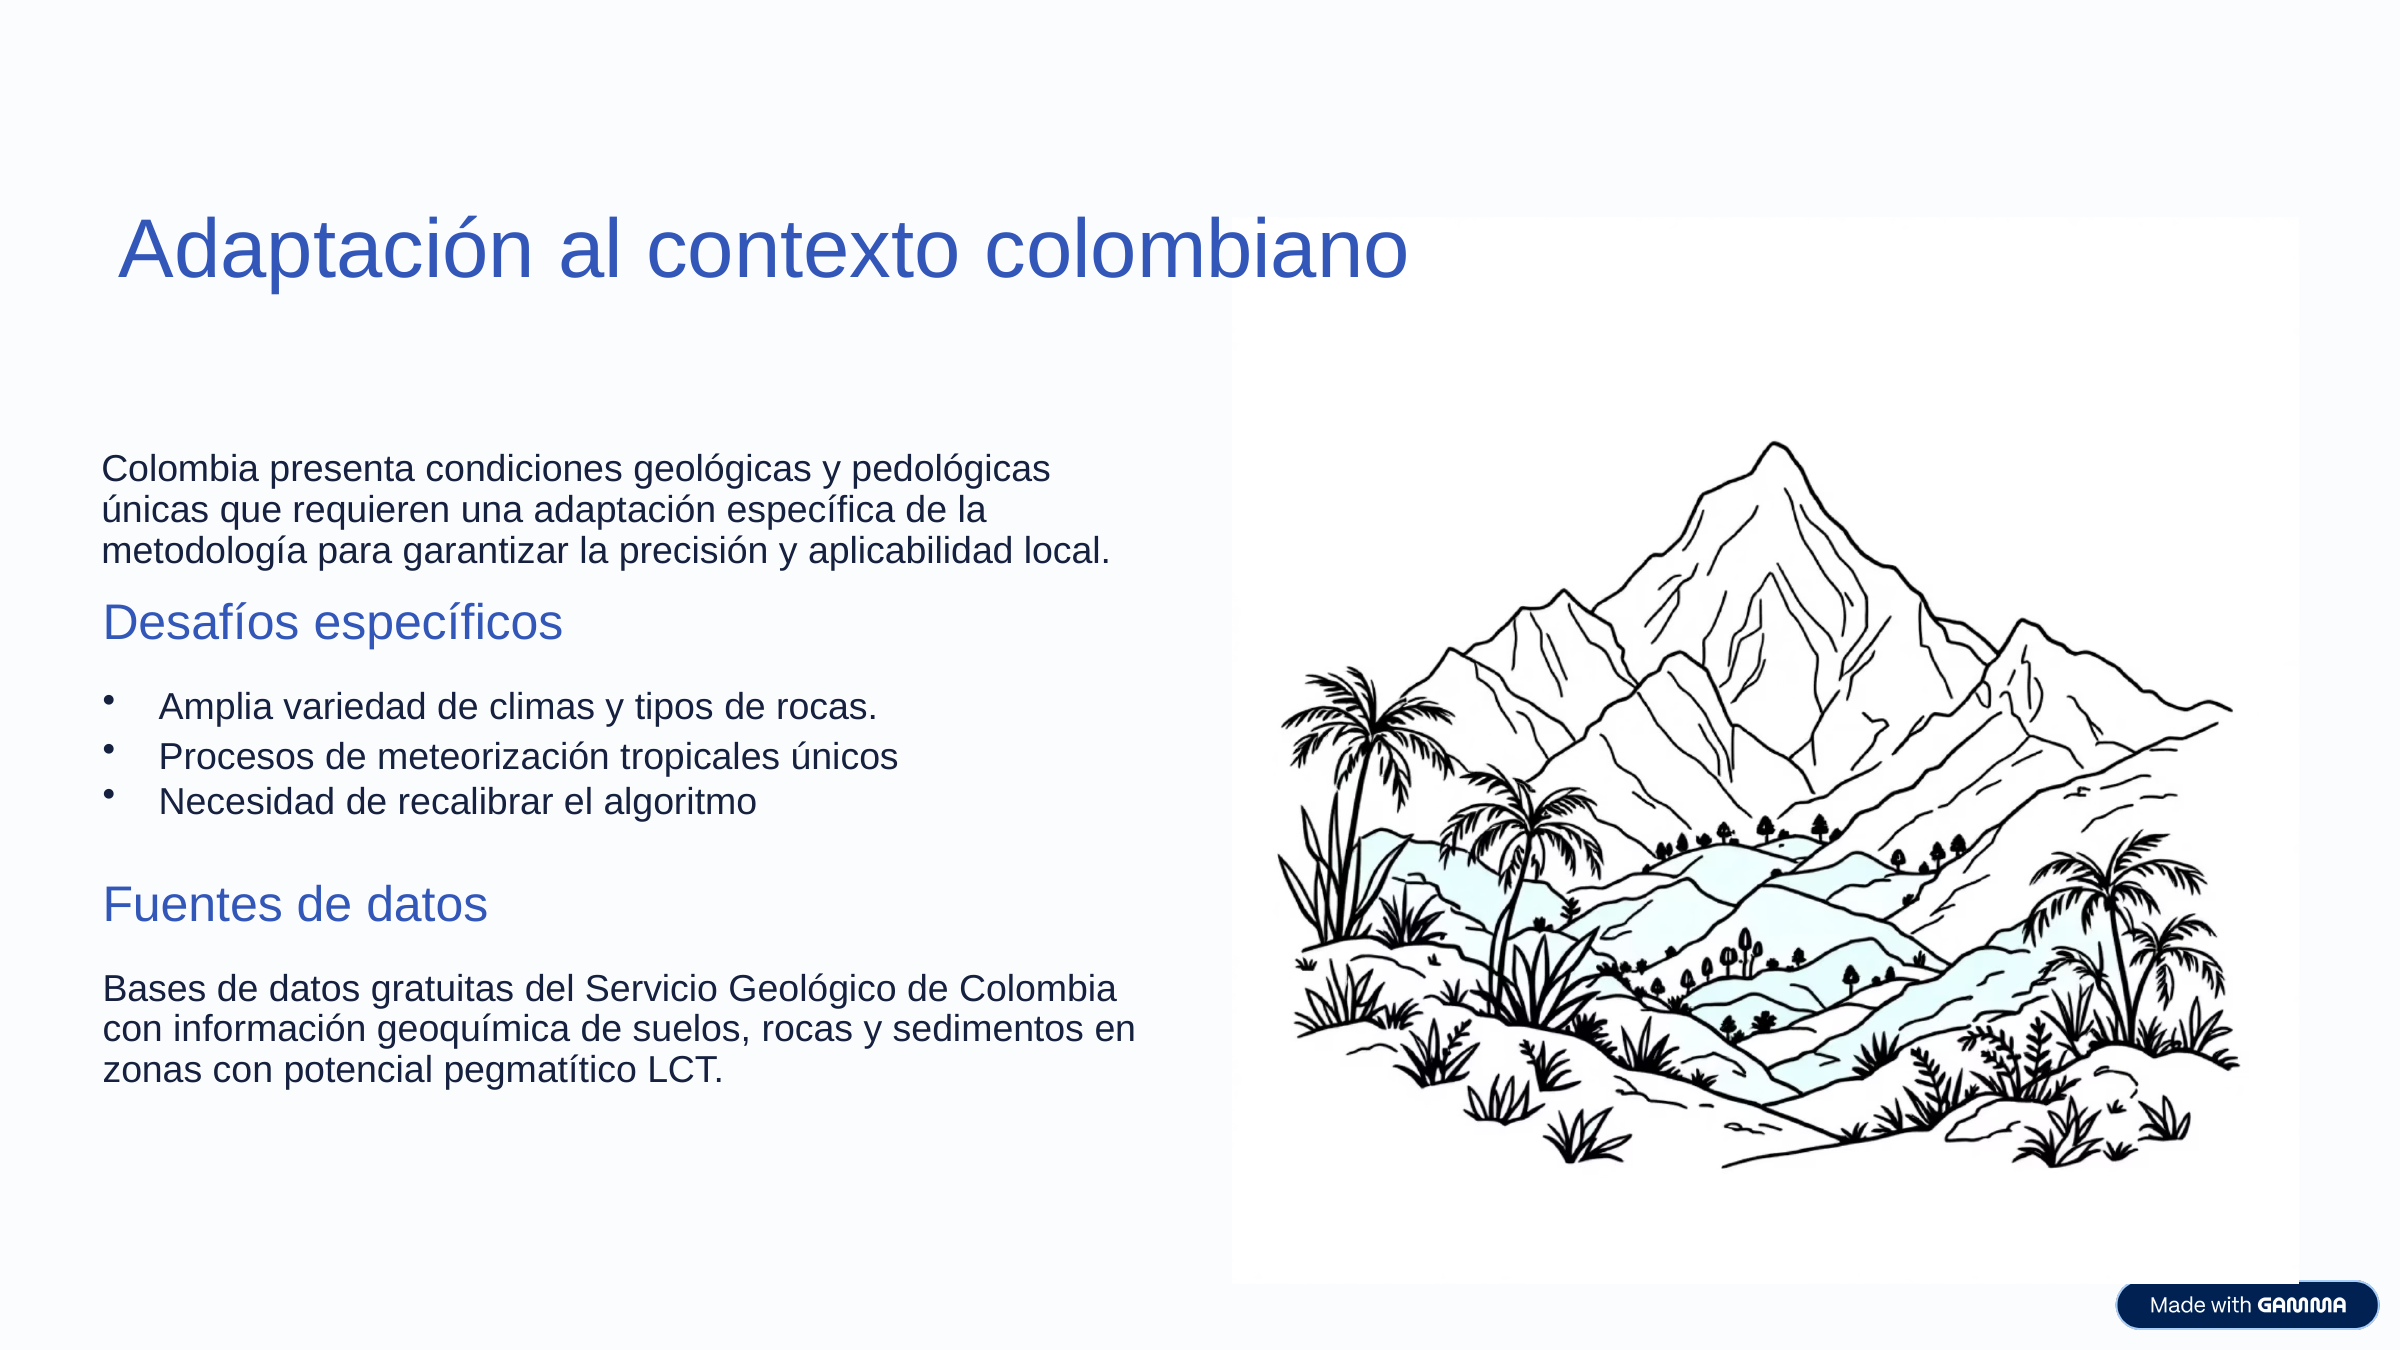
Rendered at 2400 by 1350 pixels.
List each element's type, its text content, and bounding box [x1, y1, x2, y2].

text_box Adaptación al contexto colombiano [118, 215, 1643, 346]
text_box Colombia presenta condiciones geológicas y pedológicas únicas que requieren una adaptación específica de la metodología para garantizar la precisión y aplicabilidad local. [101, 448, 1168, 569]
text_box Amplia variedad de climas y tipos de rocas. [102, 686, 1169, 728]
text_box Fuentes de datos [102, 891, 423, 932]
text_box Desafíos específicos [102, 609, 423, 650]
text_box Necesidad de recalibrar el algoritmo [102, 780, 1169, 822]
text_box Procesos de meteorización tropicales únicos [102, 736, 1169, 777]
picture [1232, 217, 2389, 1339]
text_box Bases de datos gratuitas del Servicio Geológico de Colombia con información geoquímica de suelos, rocas y sedimentos en zonas con potencial pegmatítico LCT. [102, 967, 1169, 1116]
